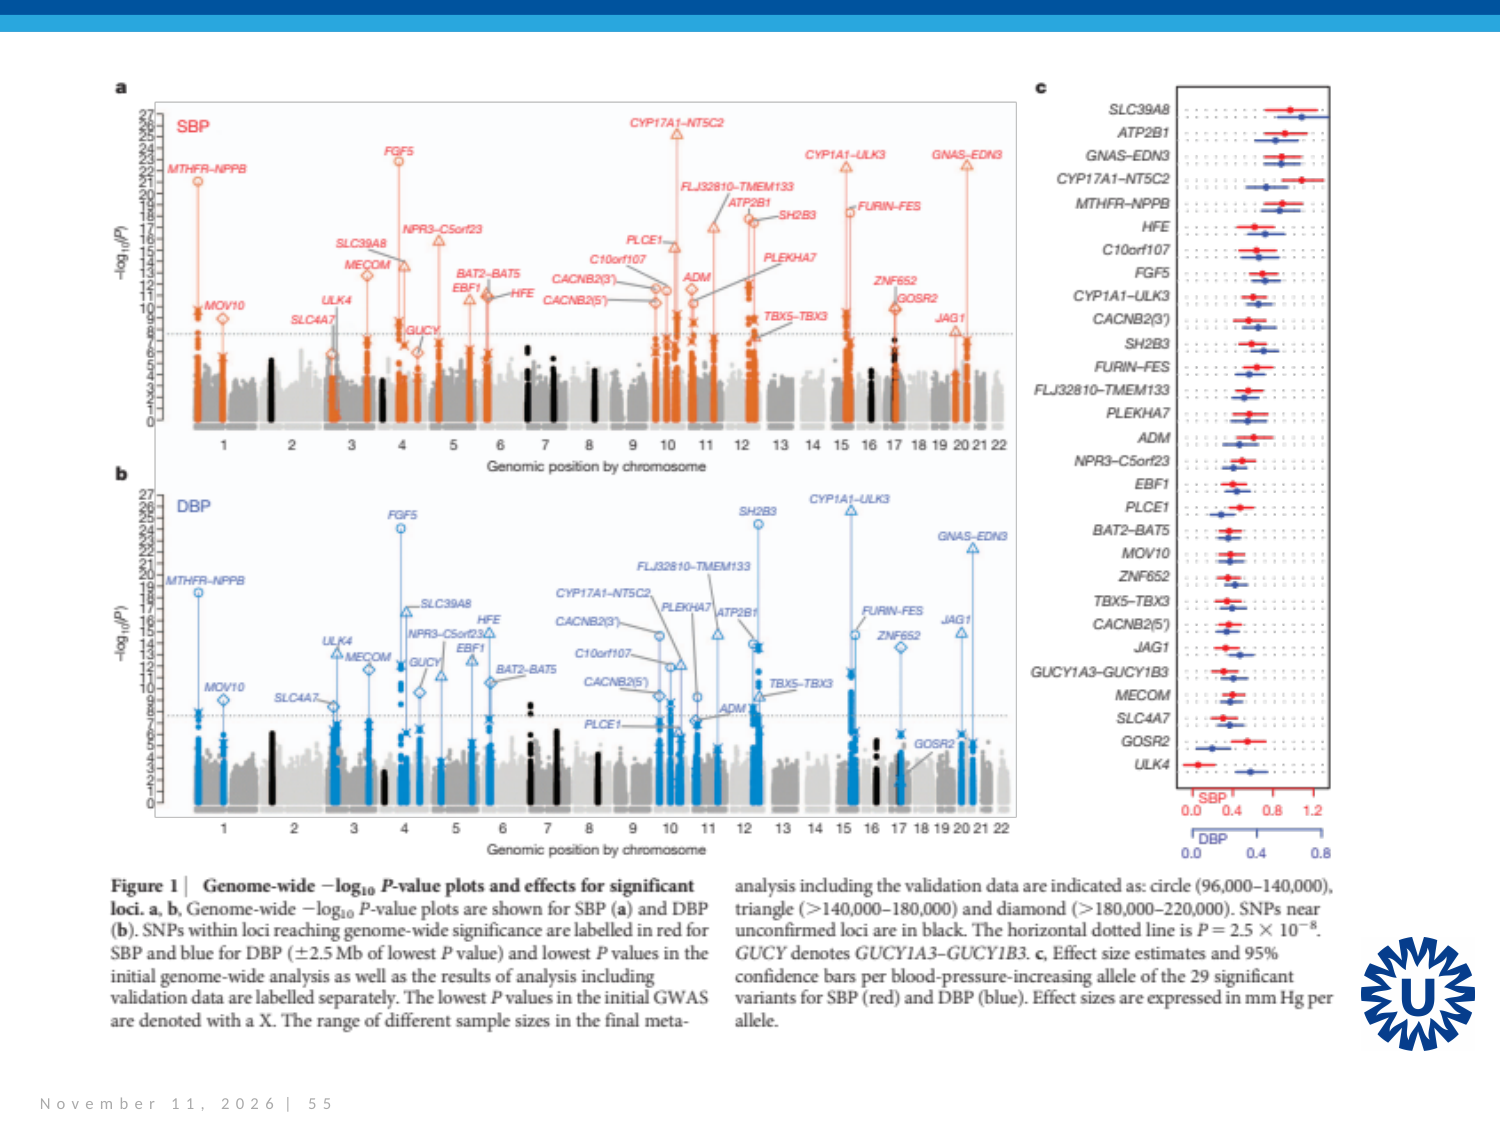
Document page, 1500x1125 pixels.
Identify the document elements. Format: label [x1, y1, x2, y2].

picture [0, 0, 1500, 33]
slide_number [24, 1087, 409, 1118]
picture [24, 62, 1475, 1051]
